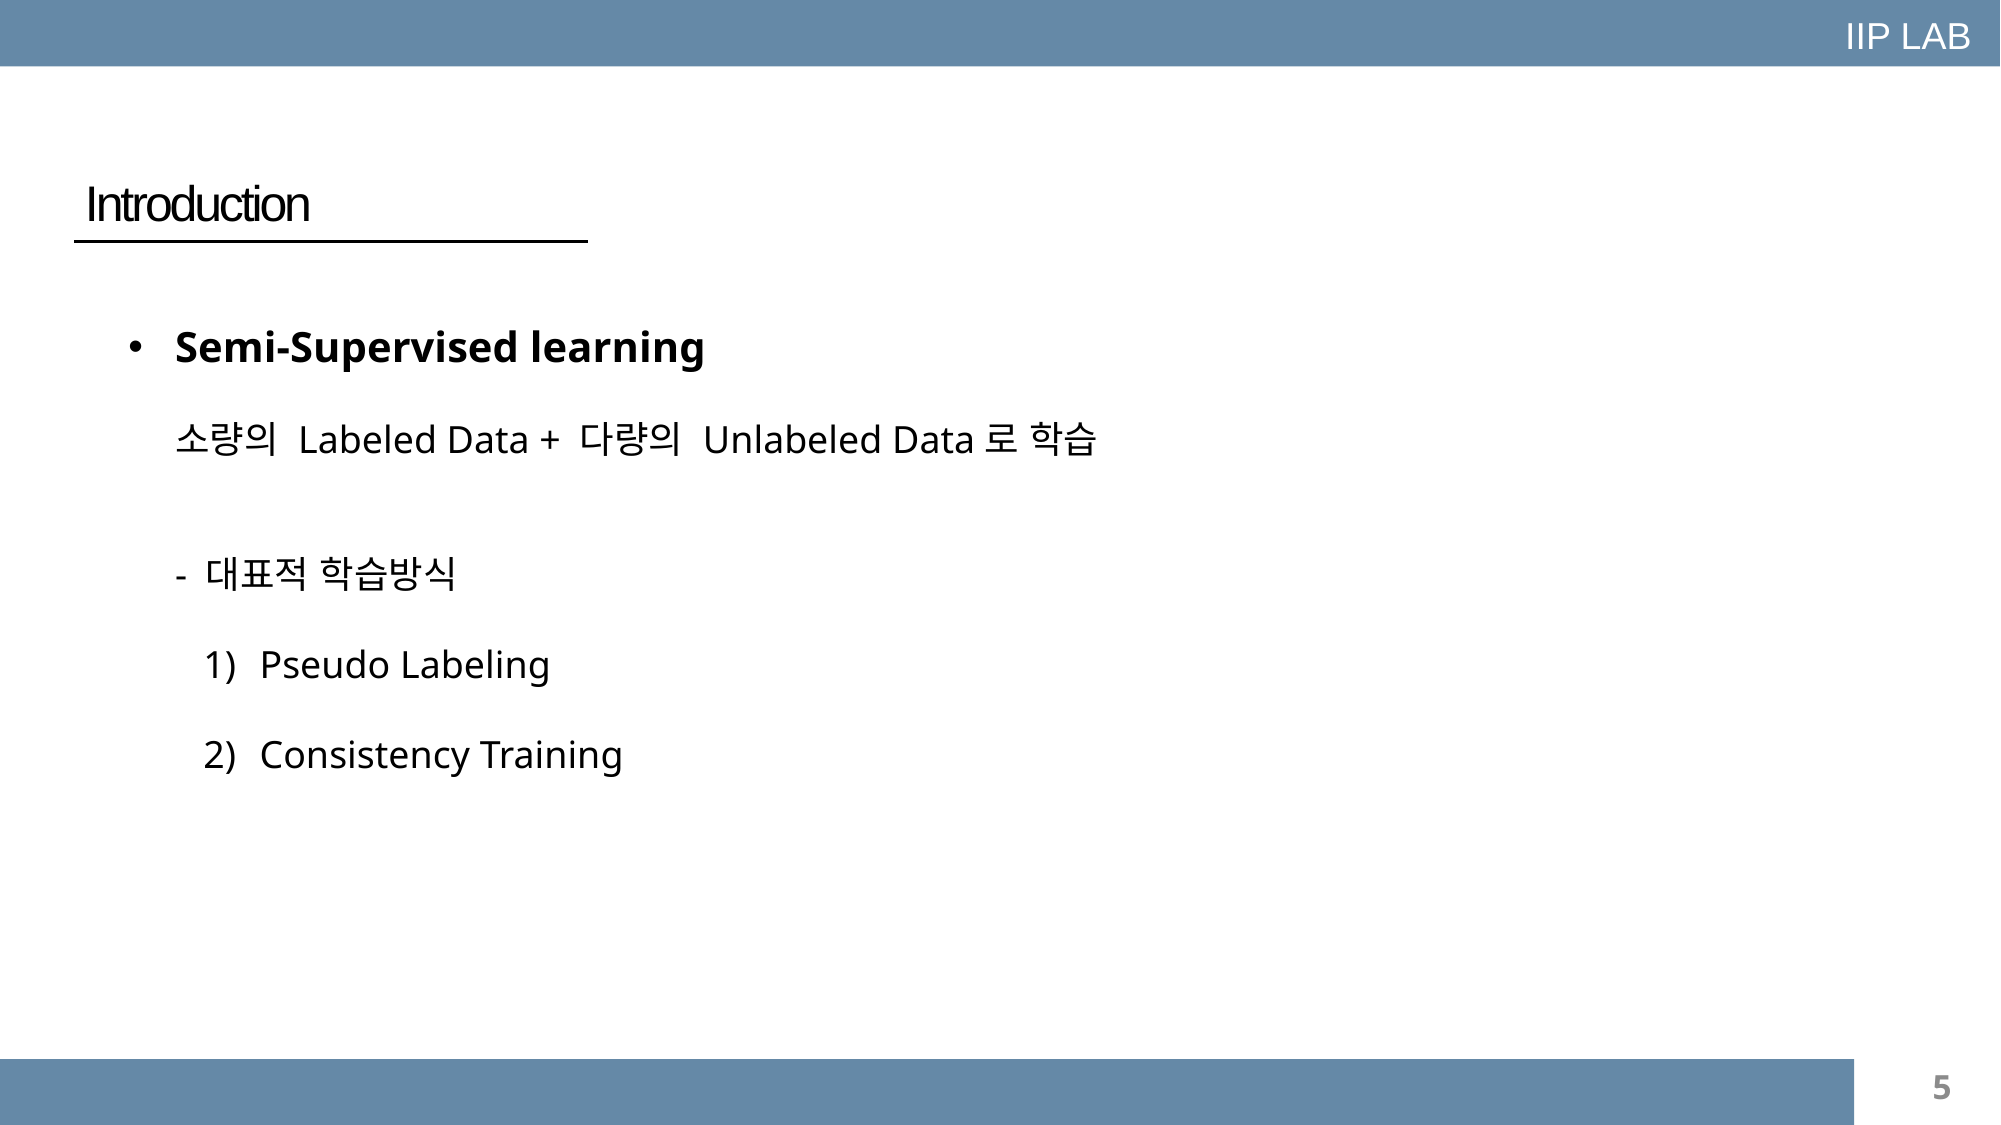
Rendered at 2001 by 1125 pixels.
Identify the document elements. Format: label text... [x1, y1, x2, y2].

text_box Introduction [70, 164, 1196, 240]
text_box [0, 0, 2000, 67]
text_box IIP LAB [1830, 4, 1987, 65]
text_box [0, 1058, 1855, 1125]
slide_number 5 [1889, 1059, 1967, 1119]
text_box Semi-Supervised learning 소량의 Labeled Data + 다량의 Unlabeled Data로 학습 - 대표적 학습방식 Pseudo Labeling Consistency Training [113, 313, 1329, 784]
